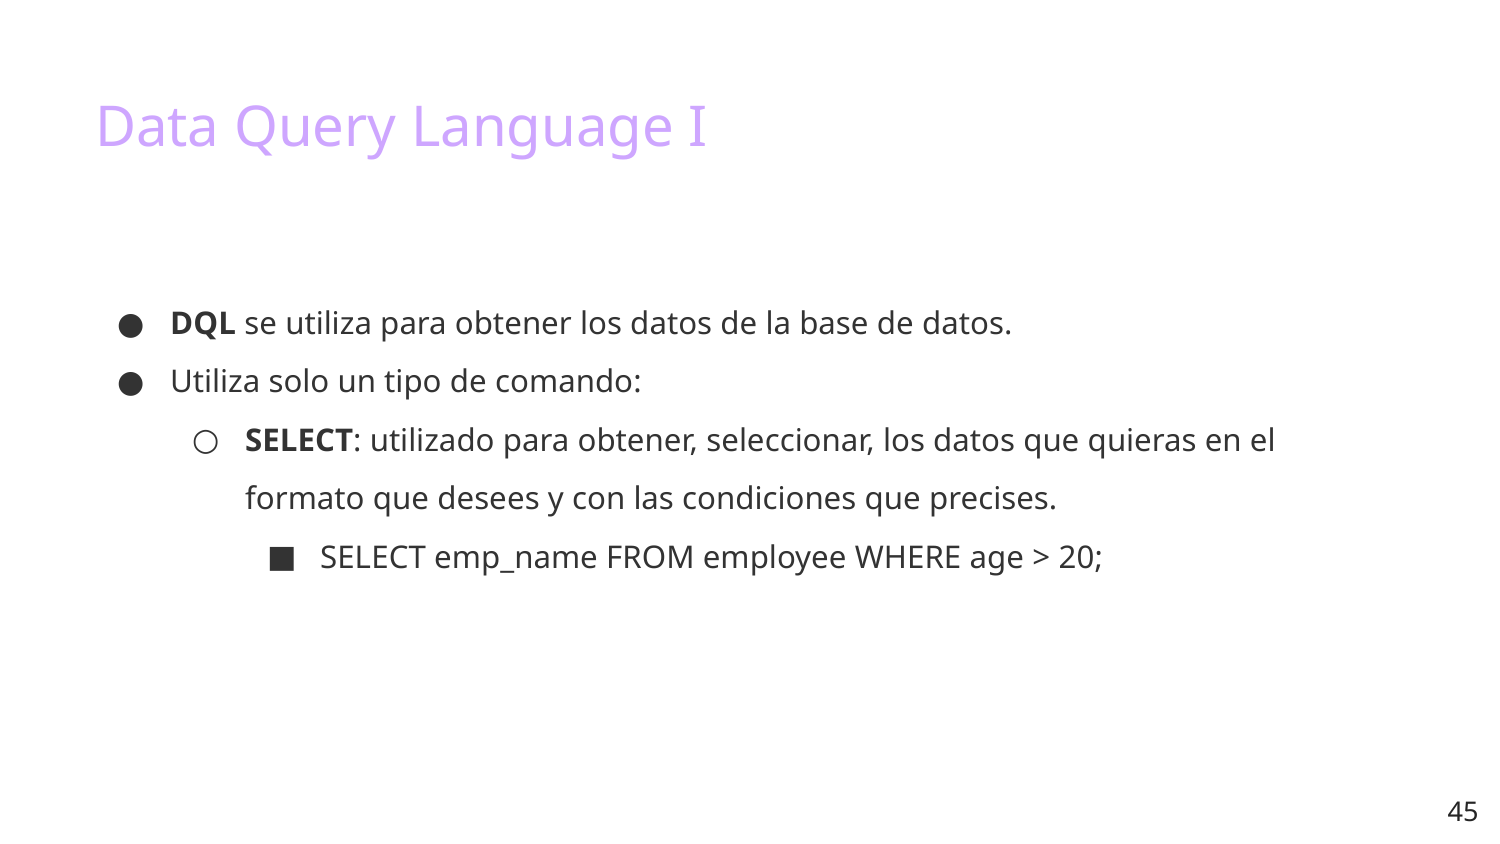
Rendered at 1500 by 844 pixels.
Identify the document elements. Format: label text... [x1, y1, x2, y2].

slide_number ‹#› [1403, 779, 1494, 844]
text_box DQL se utiliza para obtener los datos de la base de datos. Utiliza solo un tipo de comando: SELECT: utilizado para obtener, seleccionar, los datos que quieras en el formato que desees y con las condiciones que precises. SELECT emp_name FROM employee WHERE age > 20; [80, 267, 1420, 590]
title Data Query Language I [80, 74, 1106, 162]
